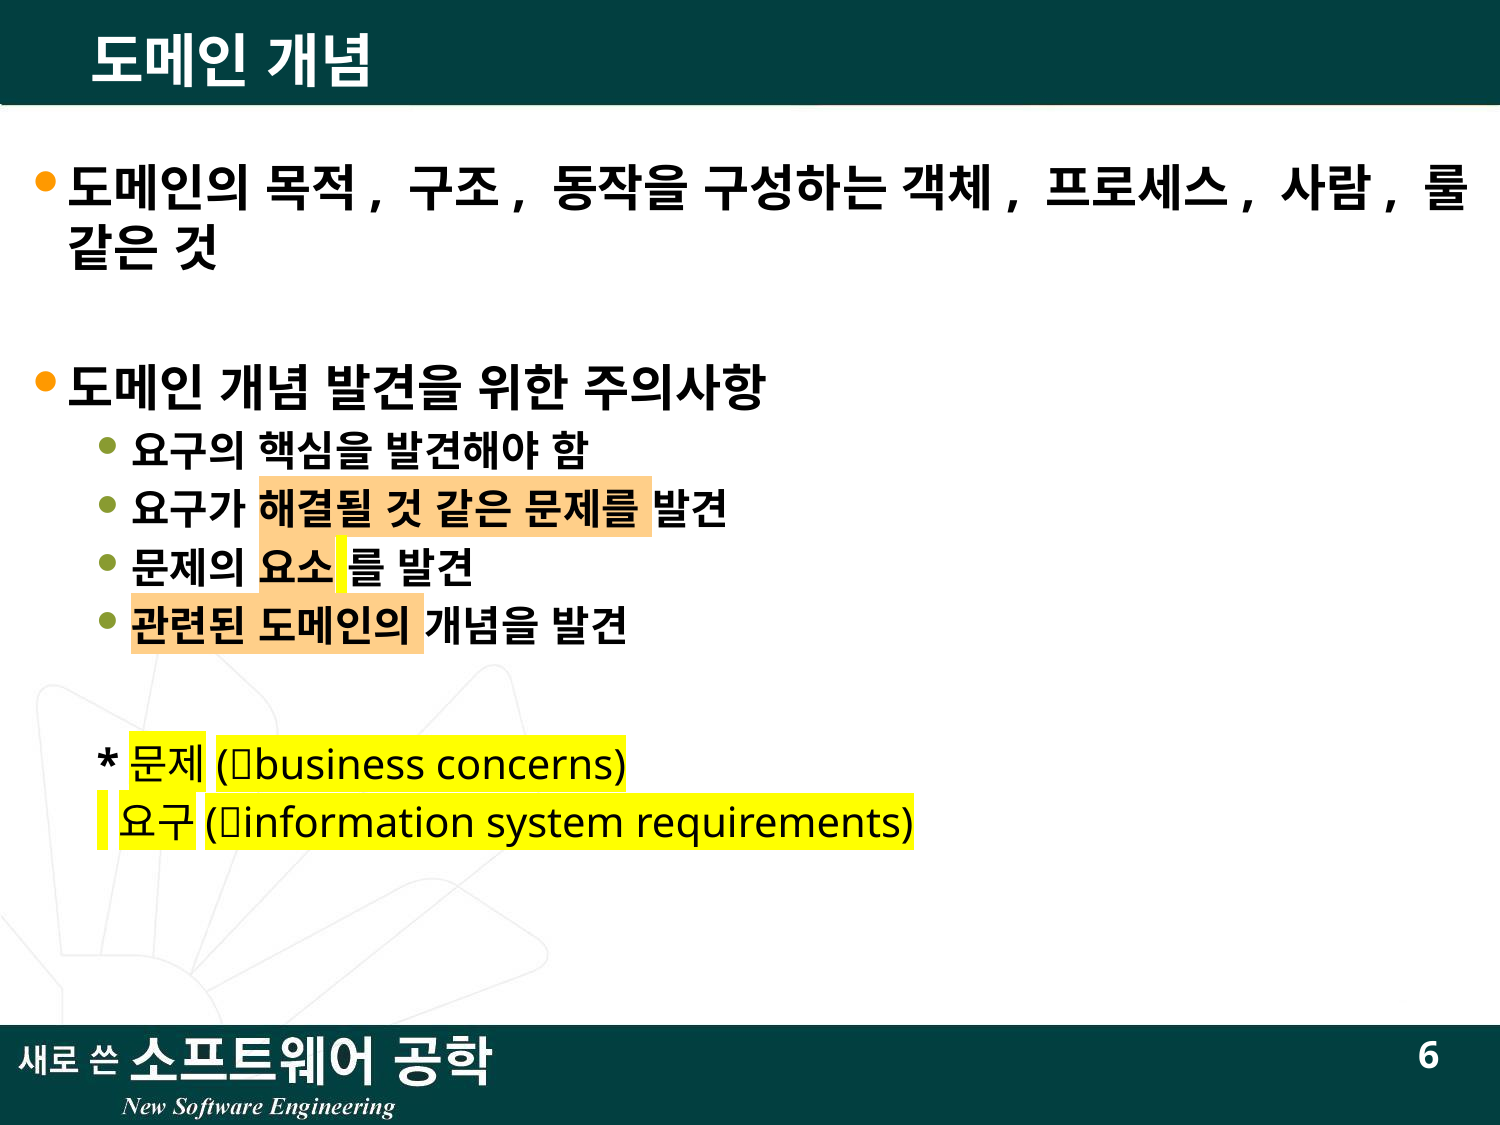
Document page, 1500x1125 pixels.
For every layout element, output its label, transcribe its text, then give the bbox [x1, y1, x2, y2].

slide_number 6 [1104, 1023, 1455, 1102]
list 도메인의 목적, 구조, 동작을 구성하는 객체, 프로세스, 사람, 룰 같은 것 도메인 개념 발견을 위한 주의사항 요구의 핵심을 발견해야 함 요구가 해결될 것 같은 문제를 발견 문제의 요소 를 발견 관련된 도메인의 개념을 발견 *문제(business concerns) 요구(information system requirements) [17, 148, 1500, 1006]
picture [0, 0, 1500, 1125]
title 도메인 개념 [74, 13, 1426, 106]
